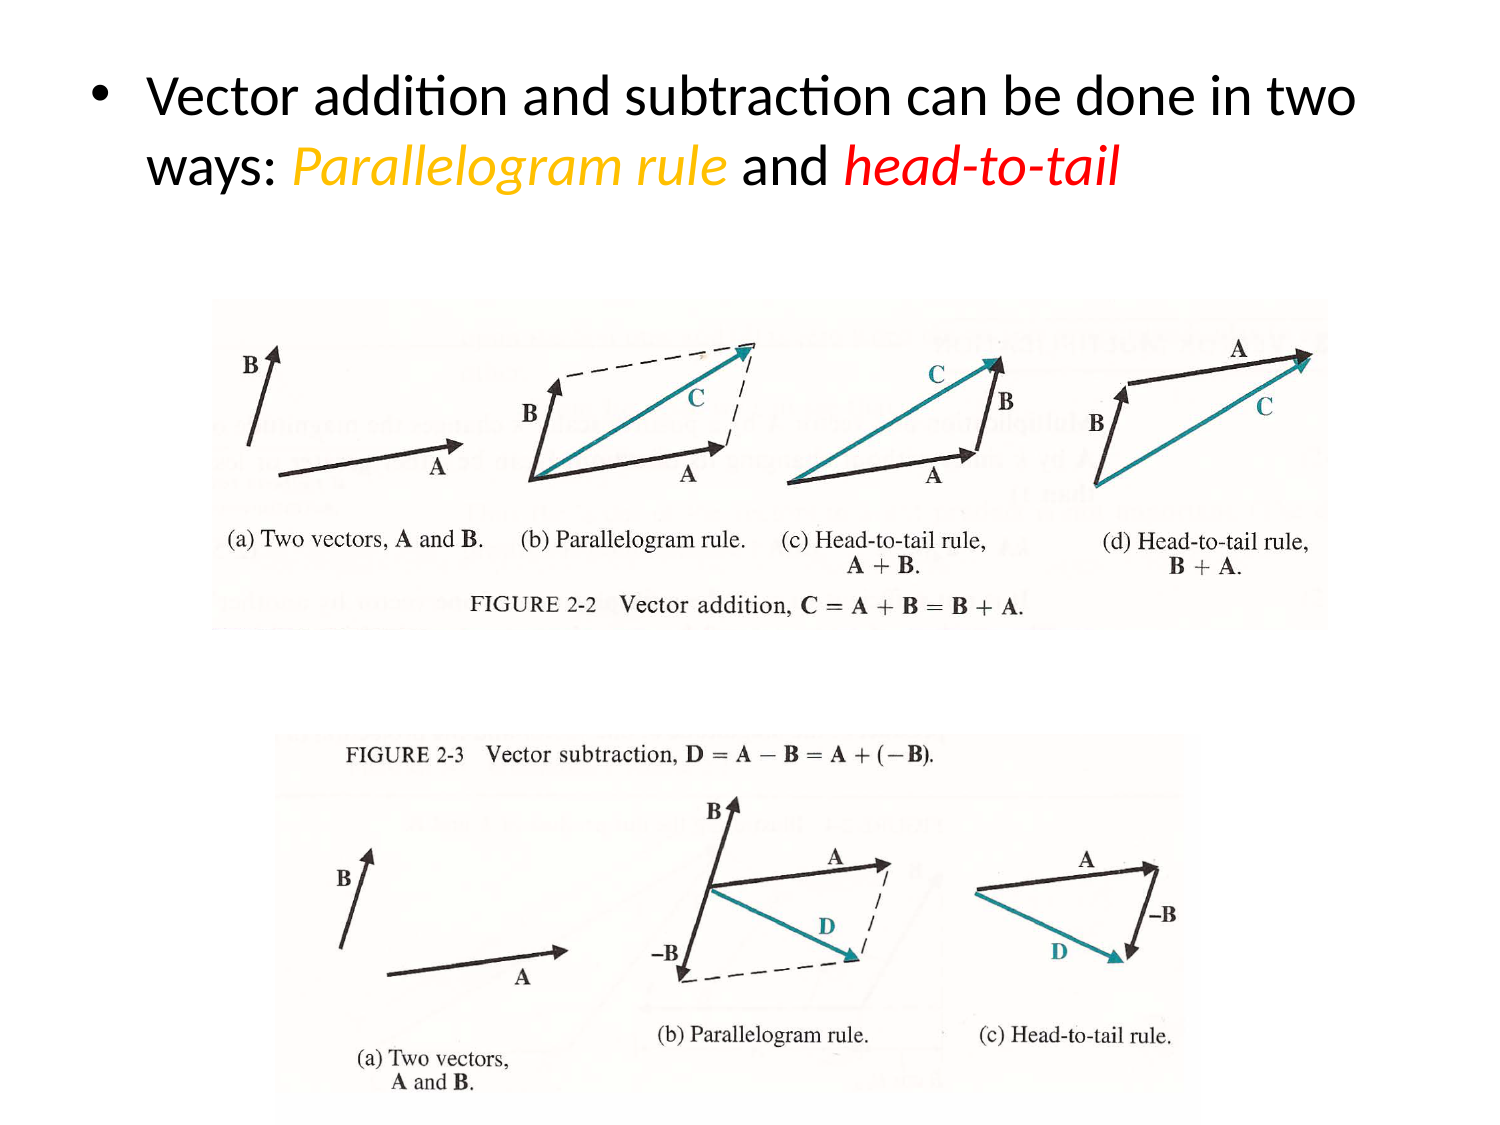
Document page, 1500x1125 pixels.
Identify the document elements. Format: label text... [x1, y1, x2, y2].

picture [212, 299, 1328, 631]
list Vector addition and subtraction can be done in two ways: Parallelogram rule and head-to-tail [75, 50, 1425, 1005]
picture [274, 734, 1201, 1125]
